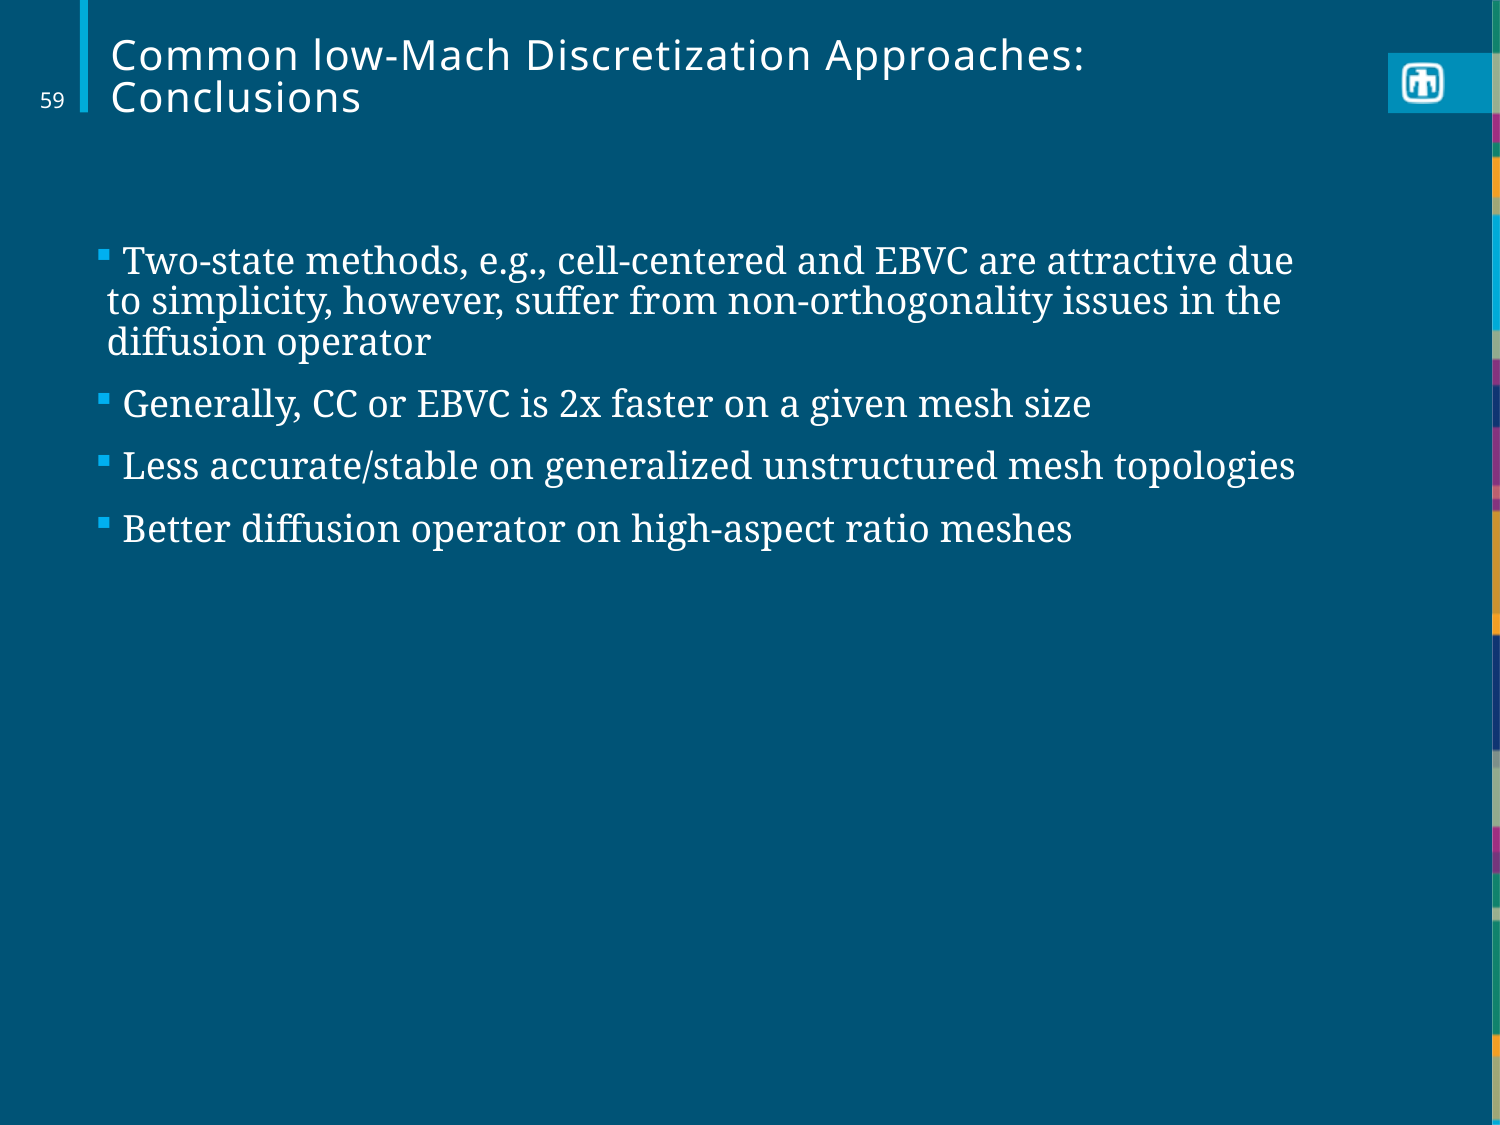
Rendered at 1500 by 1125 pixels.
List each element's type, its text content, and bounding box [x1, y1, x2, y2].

slide_number 59 [7, 71, 80, 132]
picture [1493, 1, 1499, 215]
list Two-state methods, e.g., cell-centered and EBVC are attractive due to simplicity, however, suffer from non-orthogonality issues in the diffusion operator Generally, CC or EBVC is 2x faster on a given mesh size Less accurate/stable on generalized unstructured mesh topologies Better diffusion operator on high-aspect ratio meshes [95, 234, 1333, 1067]
title Common low-Mach Discretization Approaches: Conclusions [95, 35, 1333, 129]
picture [1493, 330, 1499, 1120]
picture [1402, 63, 1444, 103]
